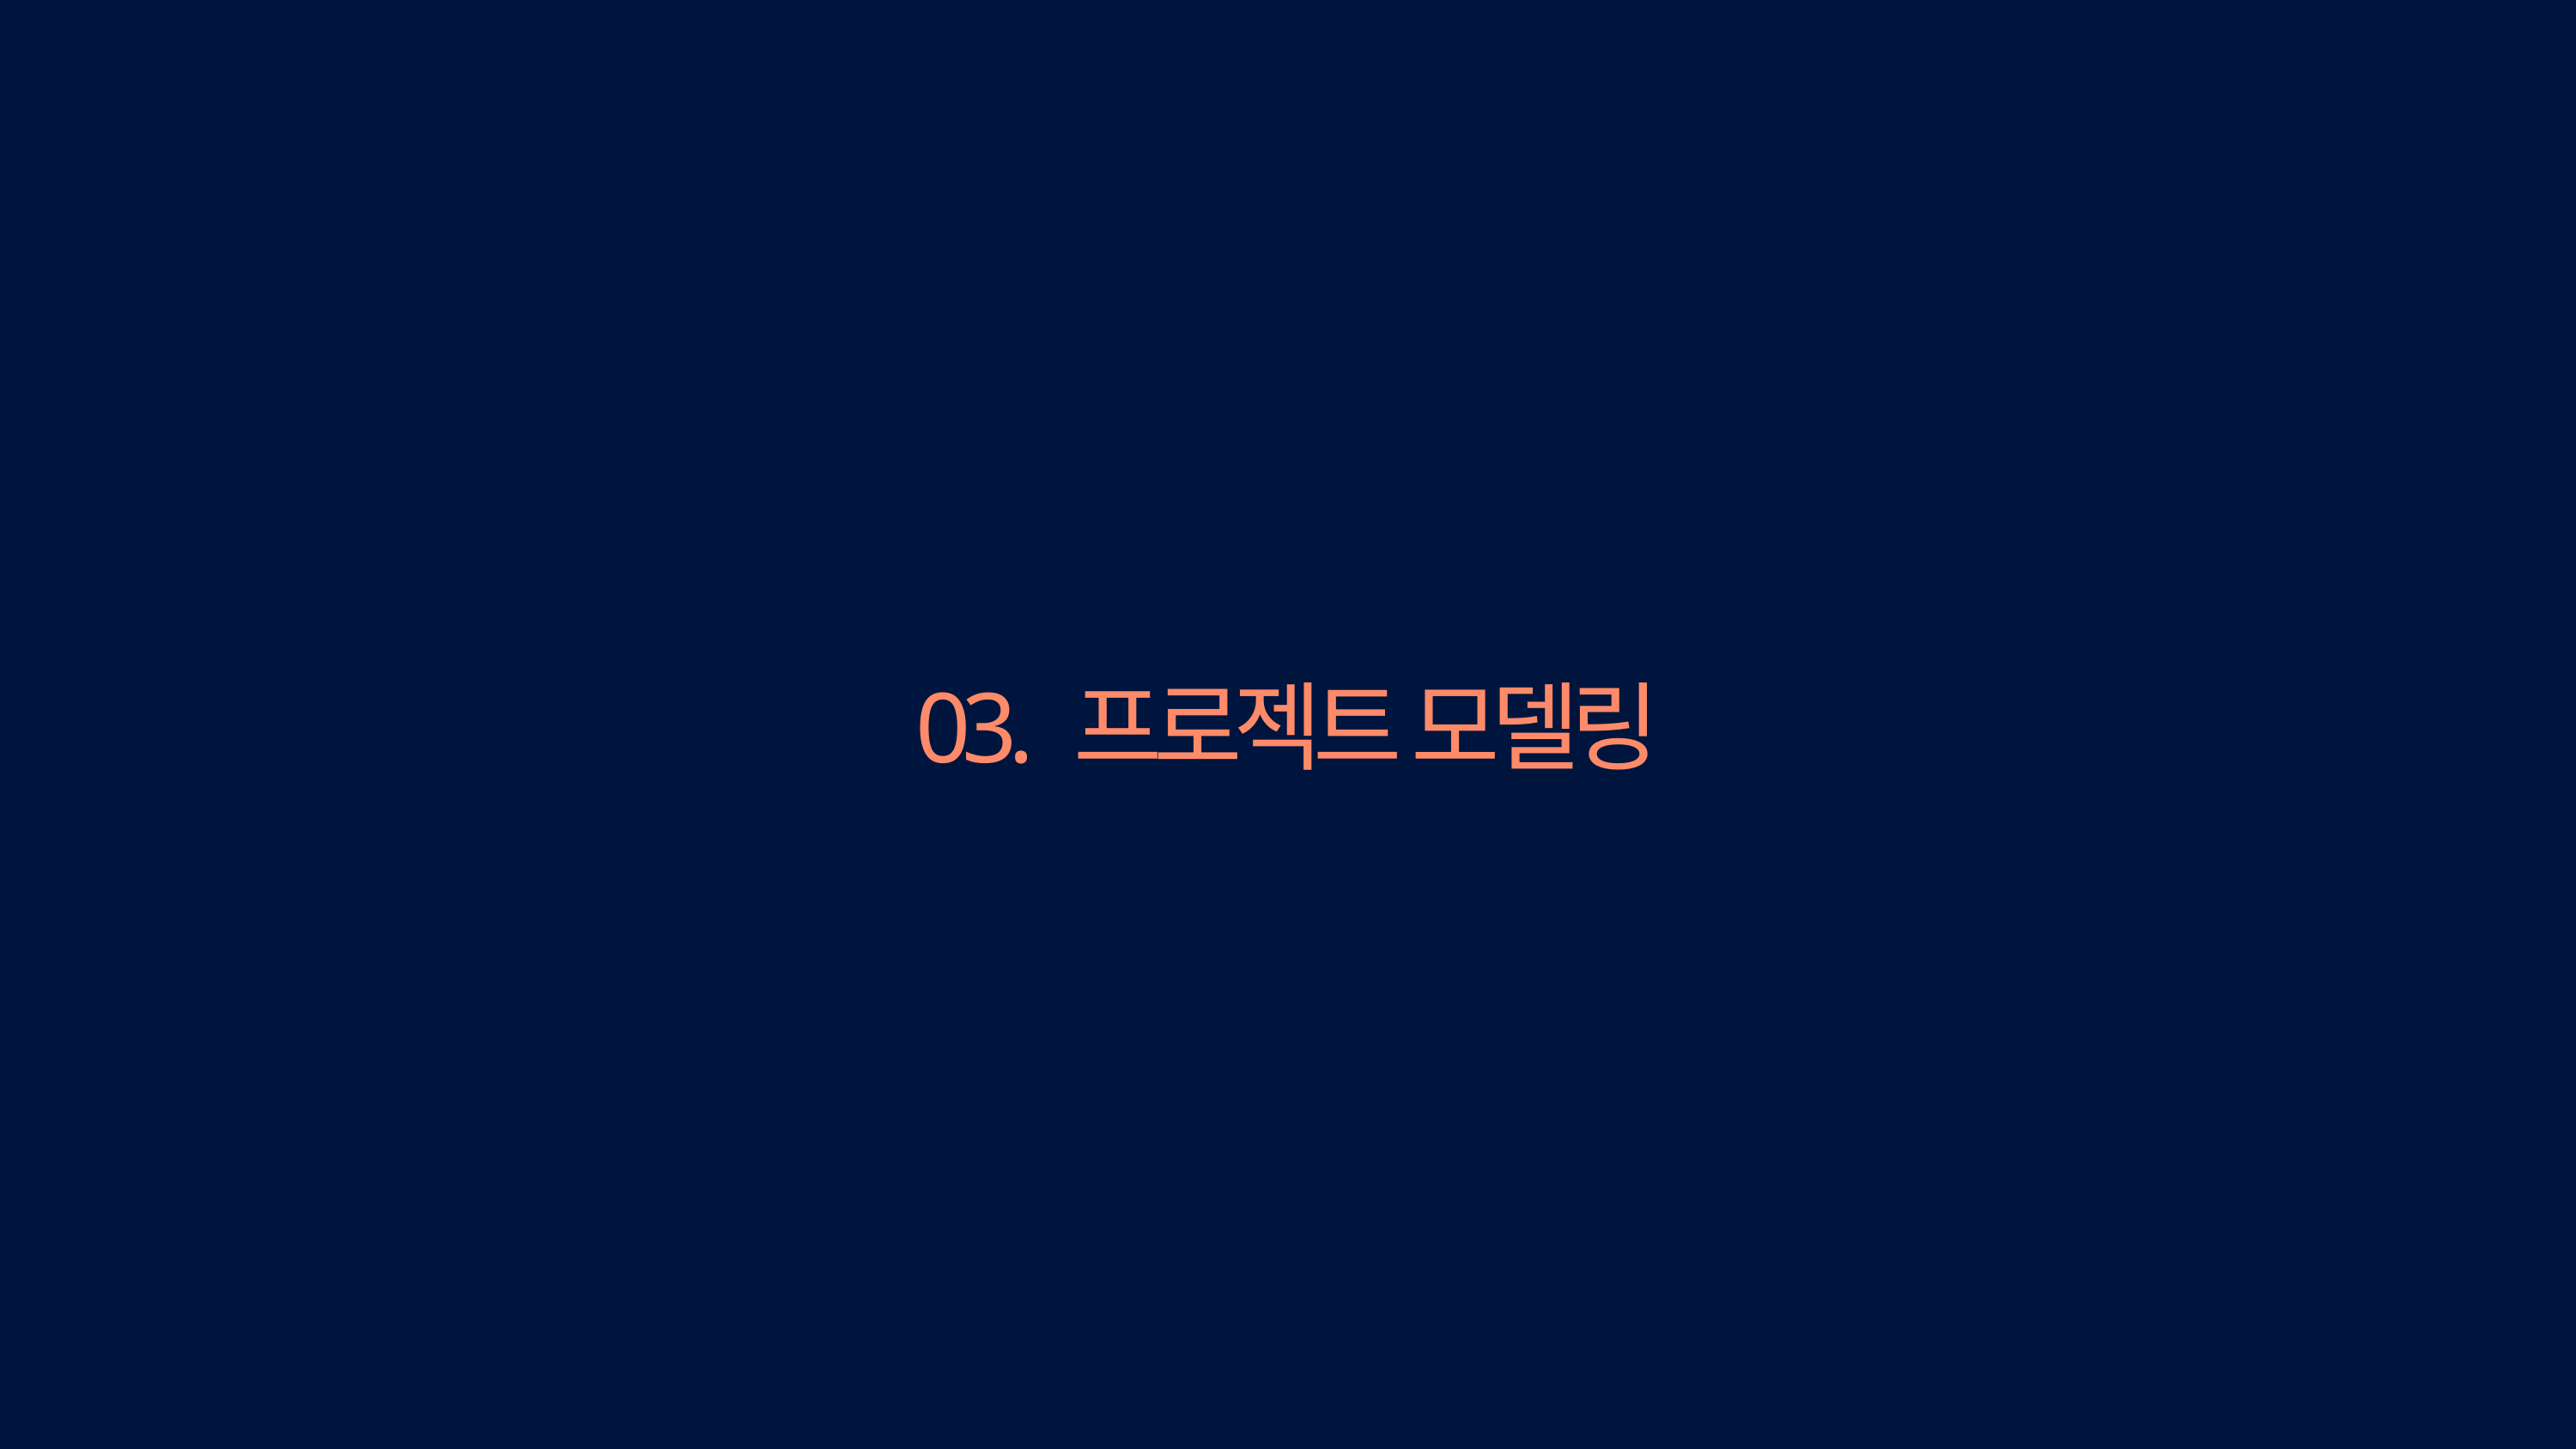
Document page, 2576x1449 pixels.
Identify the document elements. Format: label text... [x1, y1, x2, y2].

text_box 03. 프로젝트 모델링 [532, 659, 2044, 789]
